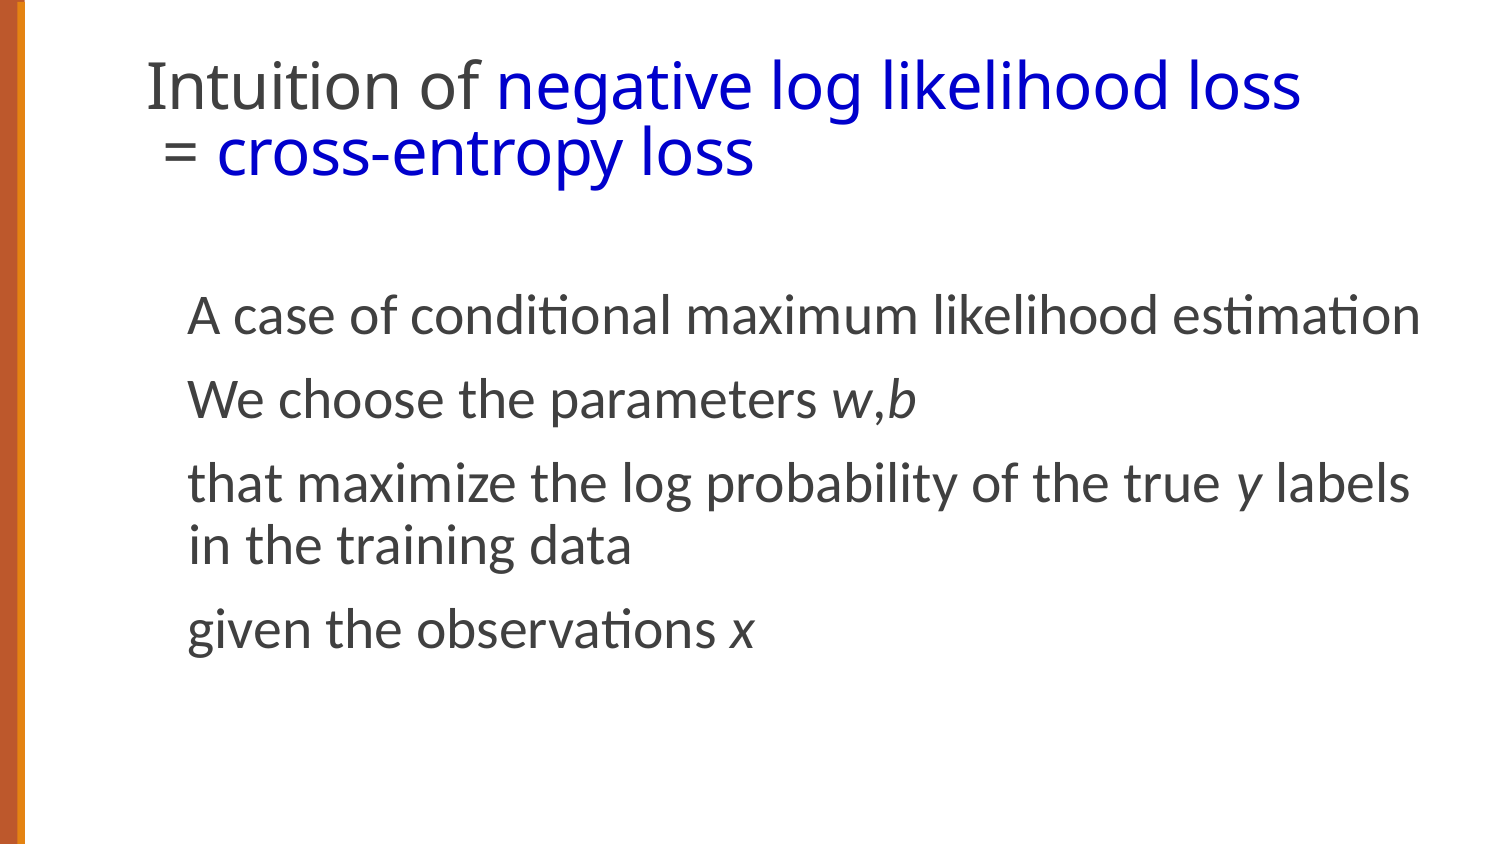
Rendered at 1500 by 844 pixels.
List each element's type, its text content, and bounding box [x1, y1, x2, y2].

title Intuition of negative log likelihood loss = cross-entropy loss [131, 46, 1369, 197]
list A case of conditional maximum likelihood estimation We choose the parameters w,b that maximize the log probability of the true y labels in the training data given the observations x [187, 196, 1425, 814]
